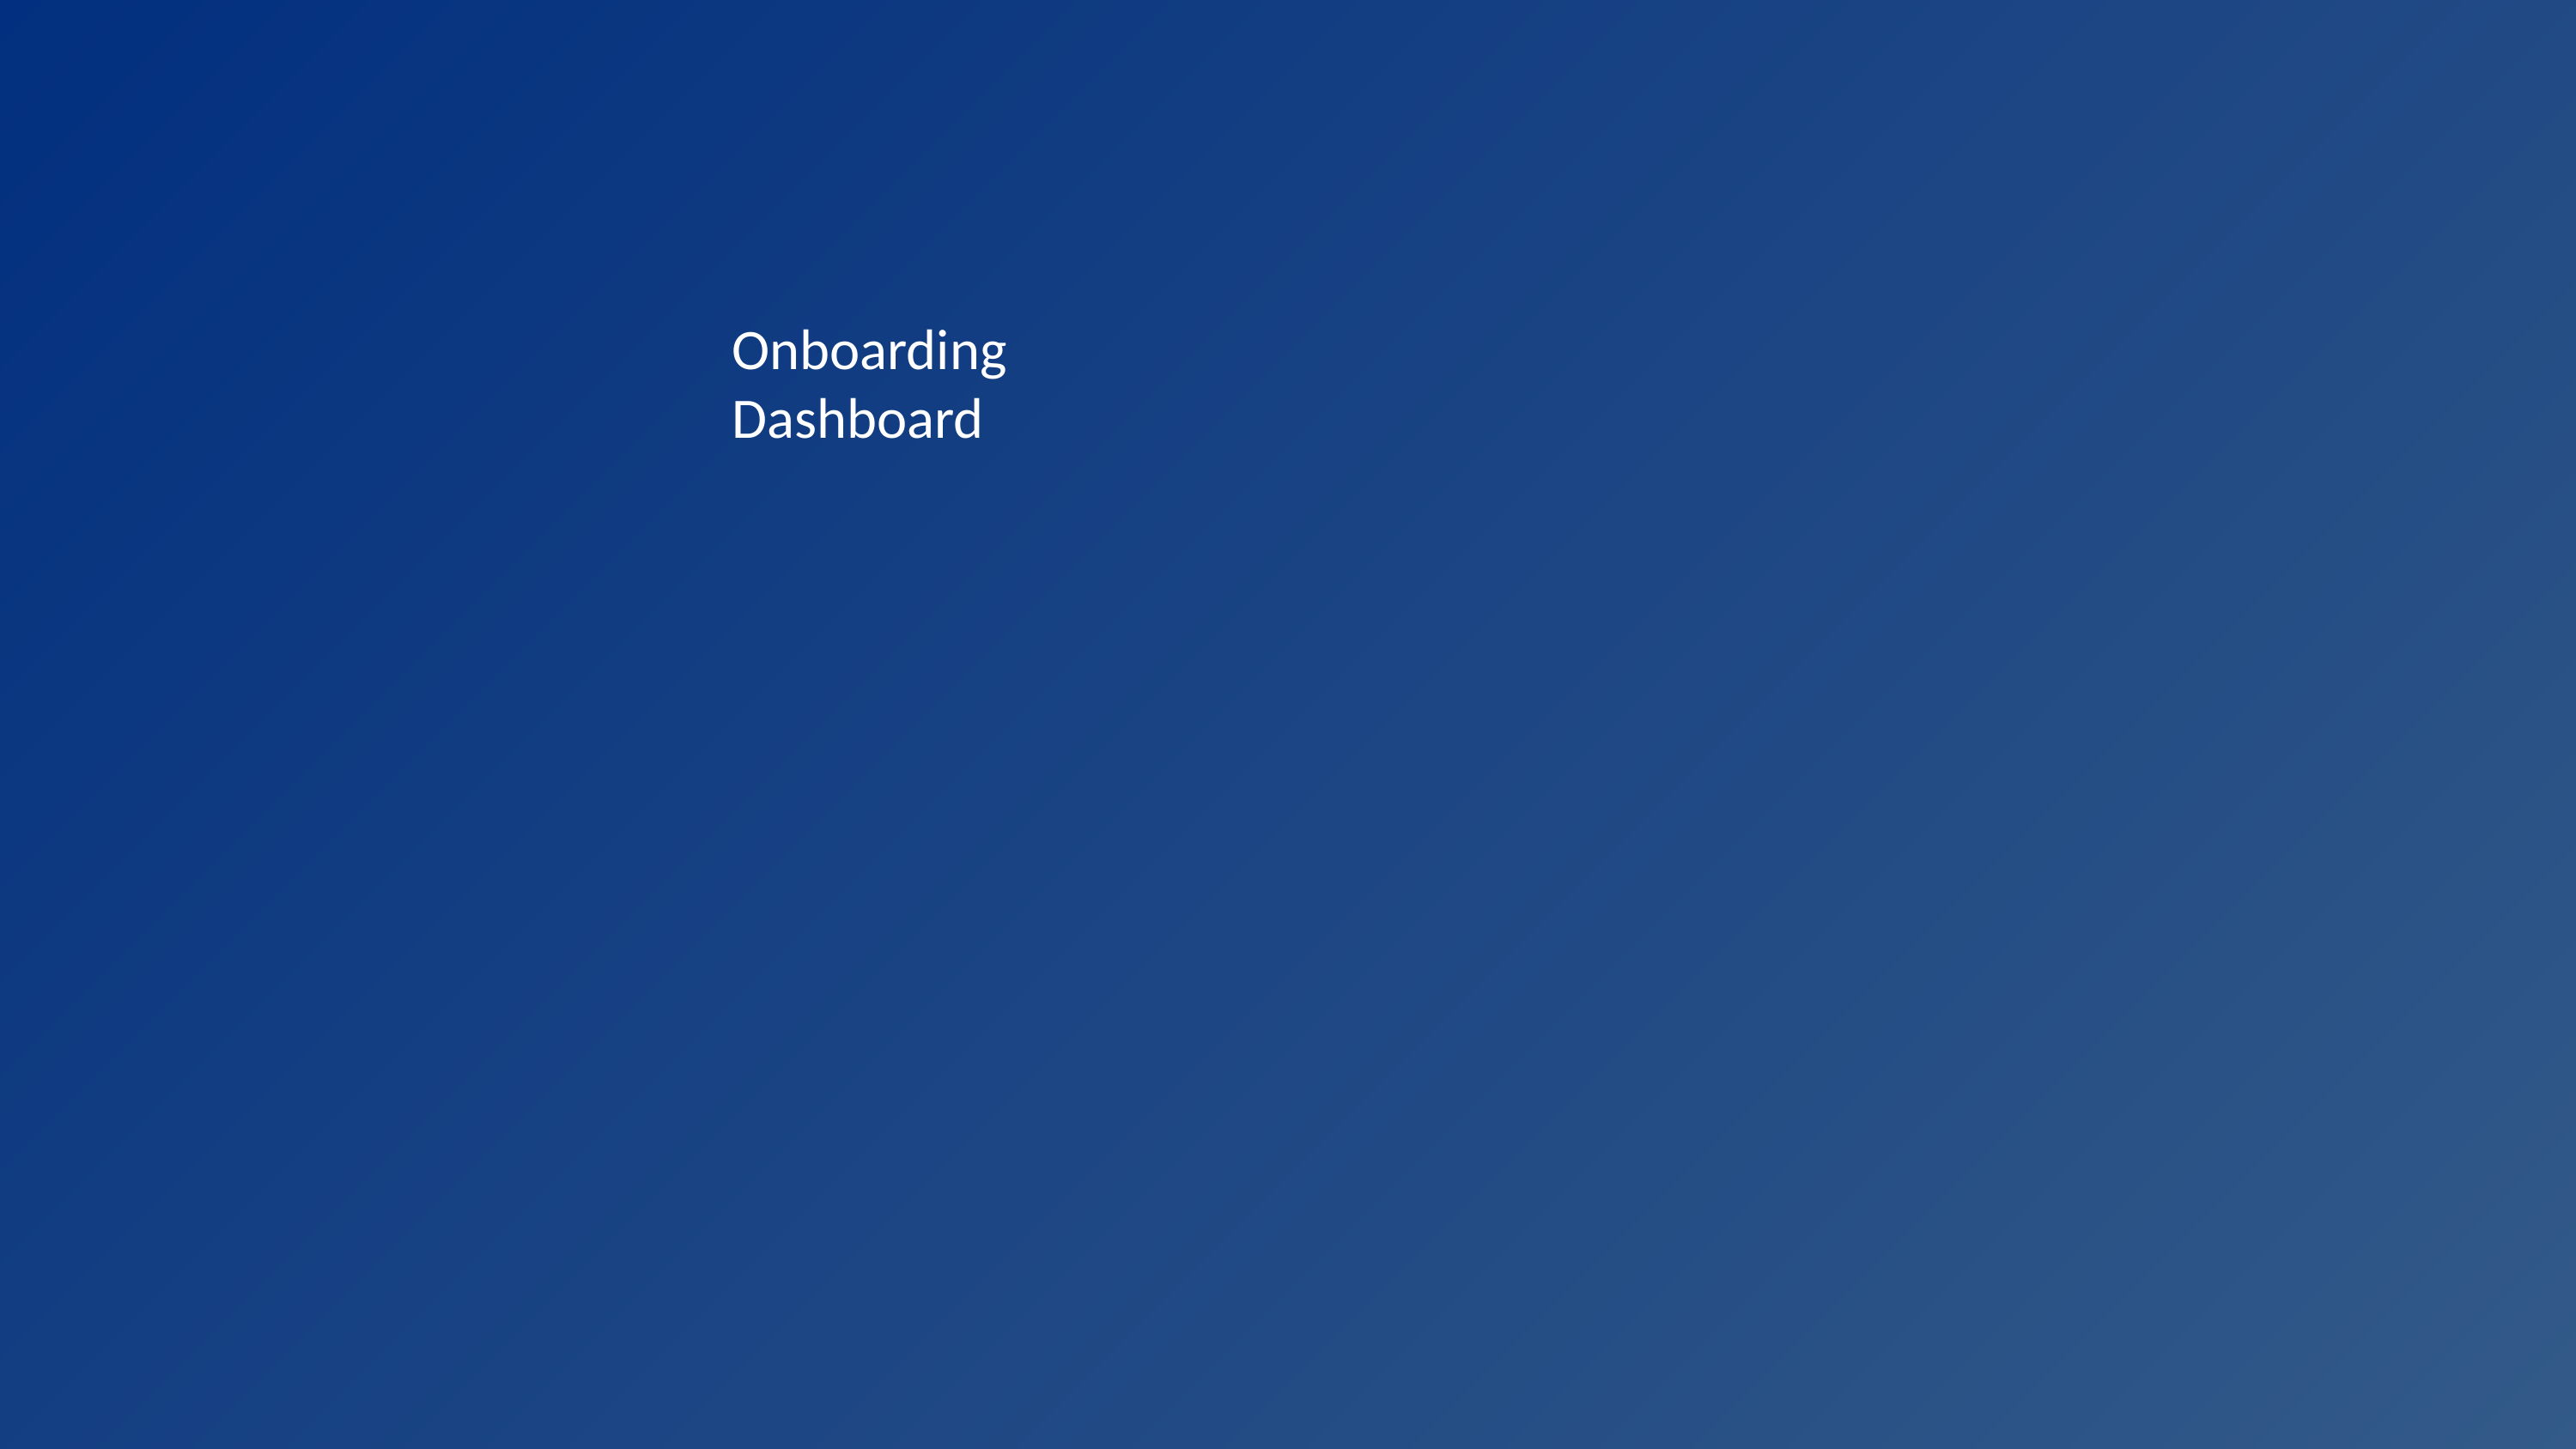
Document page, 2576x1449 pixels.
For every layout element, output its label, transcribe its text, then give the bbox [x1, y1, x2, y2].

text_box Onboarding Dashboard [719, 306, 1063, 662]
